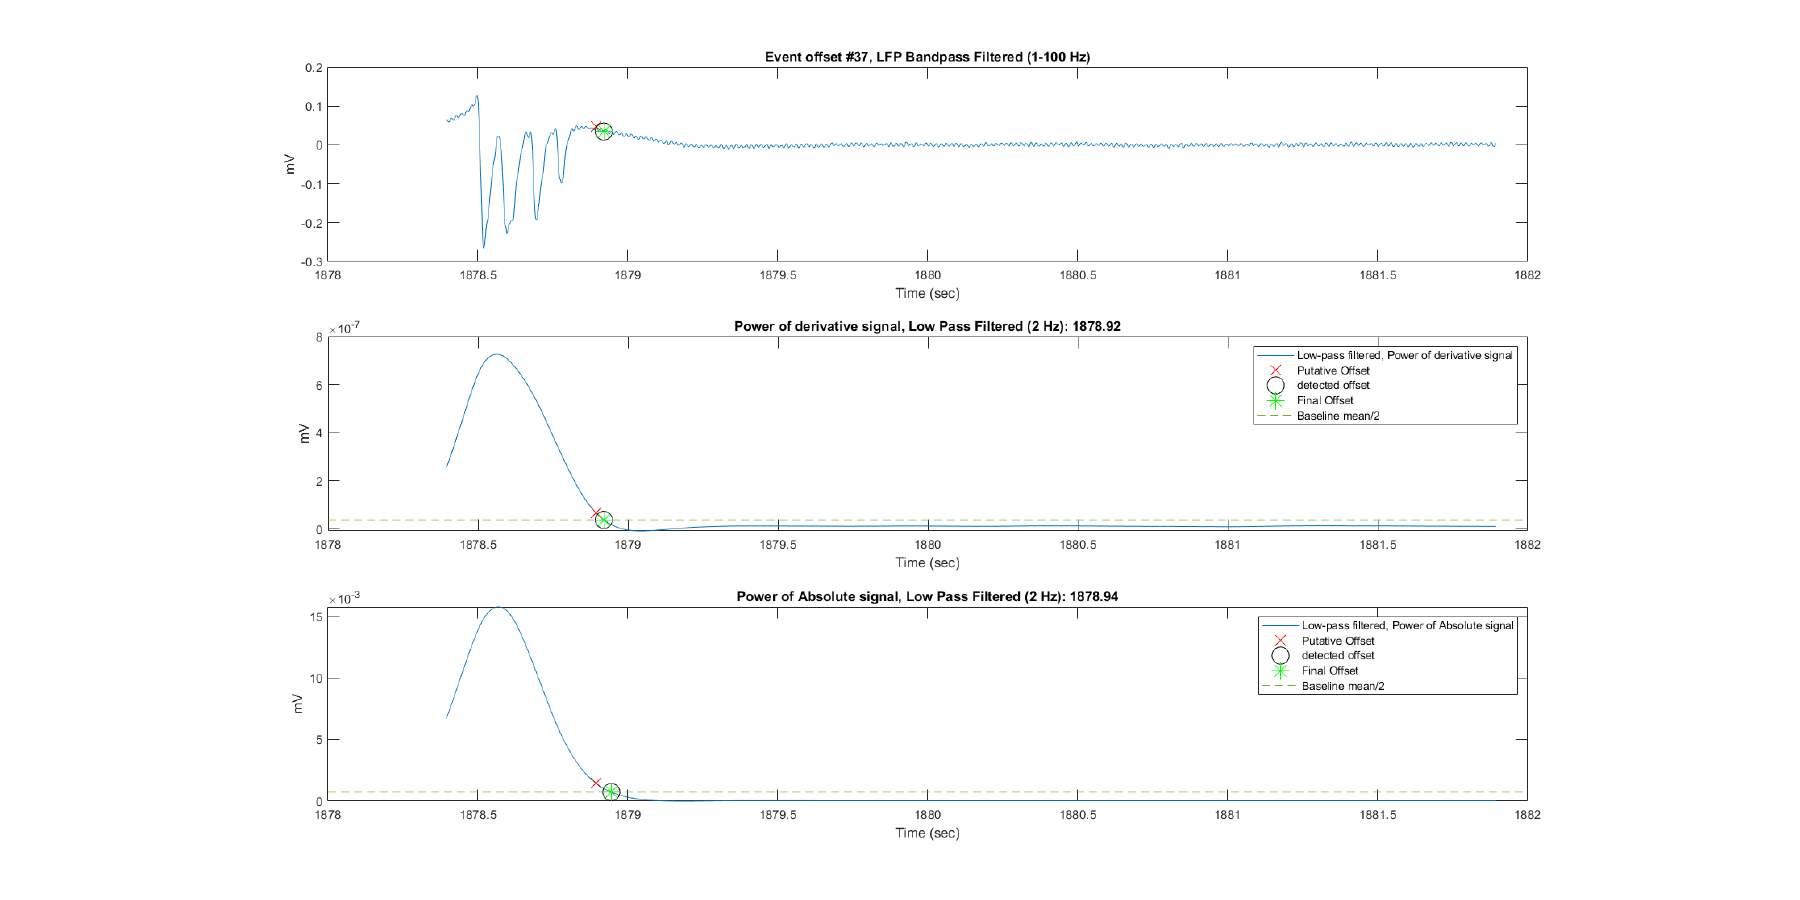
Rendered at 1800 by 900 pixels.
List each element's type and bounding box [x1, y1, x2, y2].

picture [126, 0, 1674, 900]
